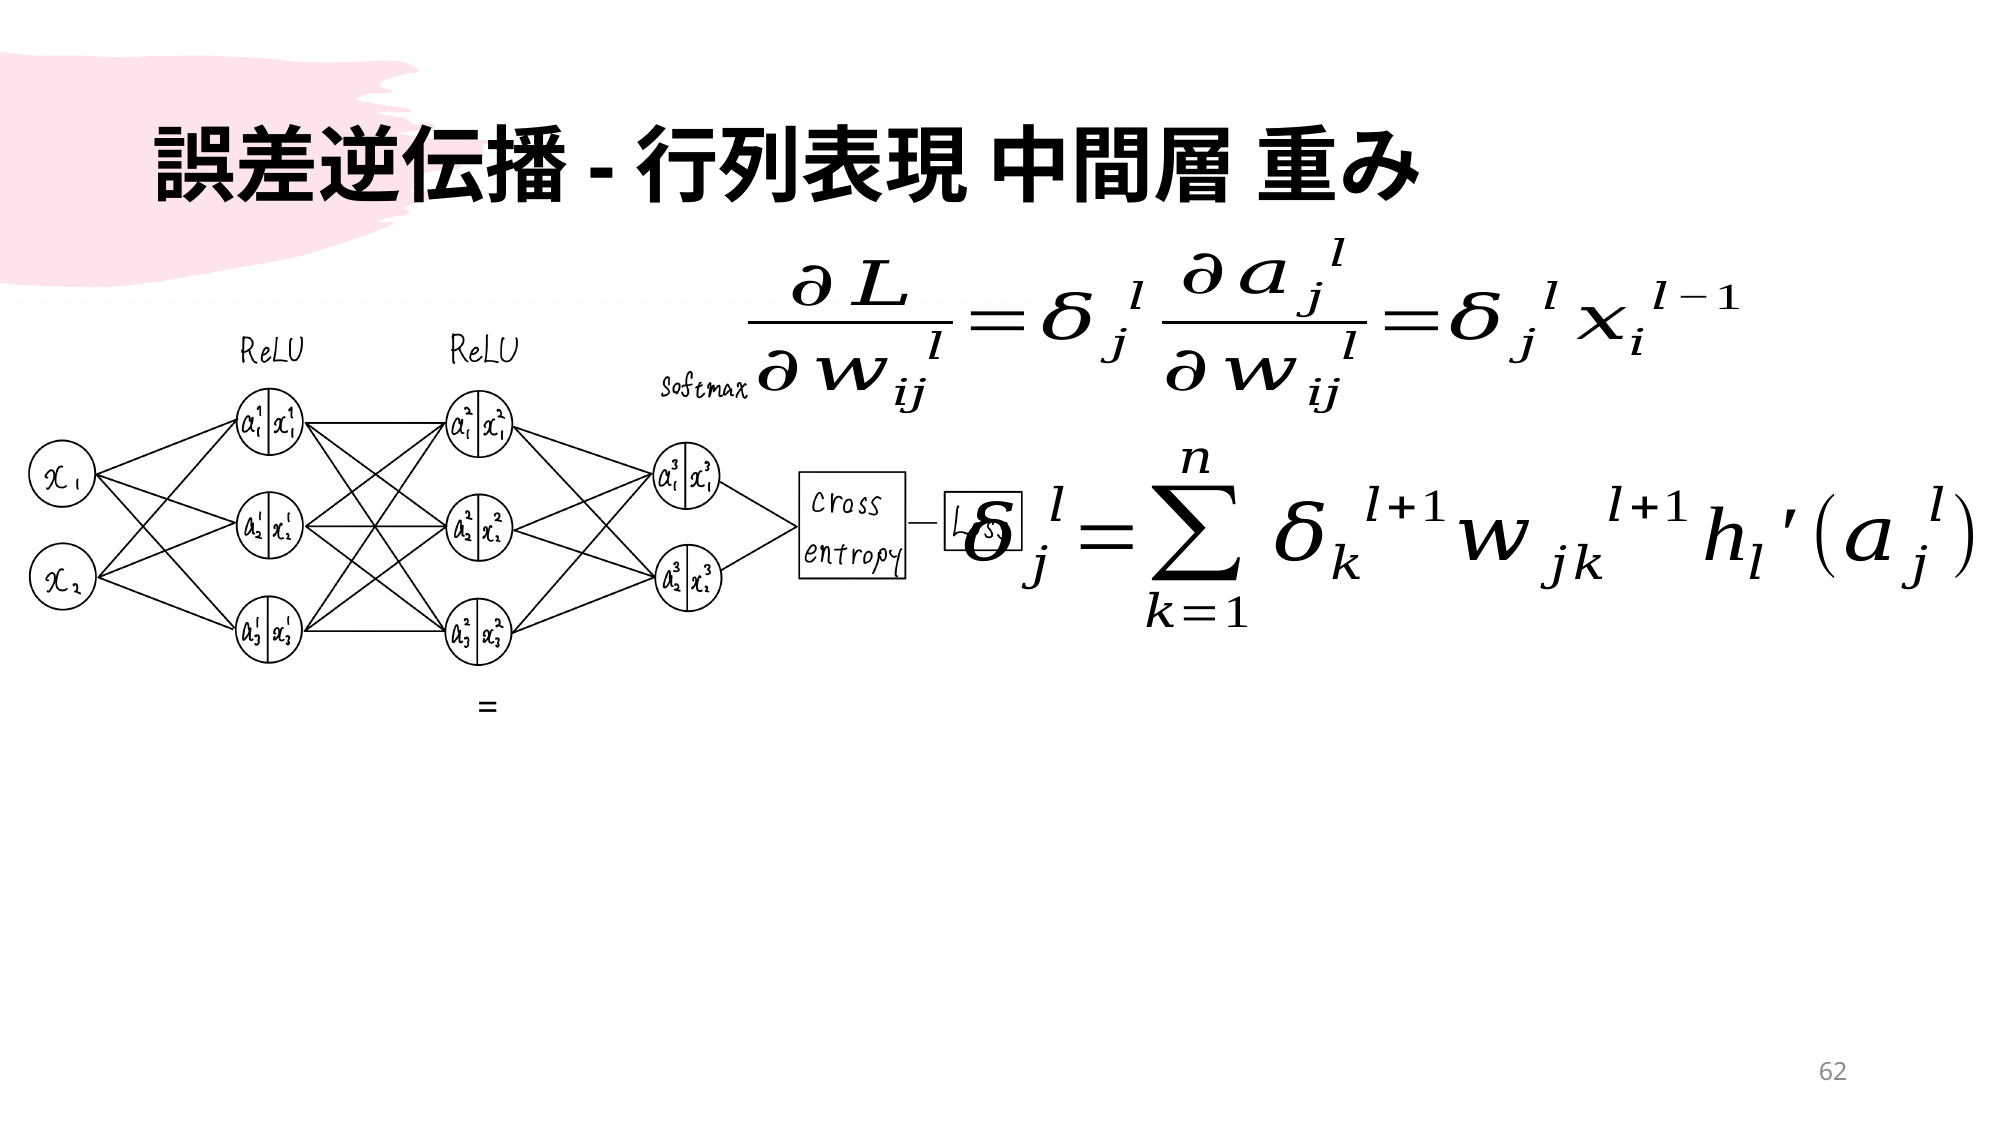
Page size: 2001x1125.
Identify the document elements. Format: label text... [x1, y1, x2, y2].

title 誤差逆伝播-行列表現 中間層 重み [137, 59, 1863, 278]
picture [0, 299, 1072, 674]
slide_number 62 [1412, 1042, 1863, 1103]
